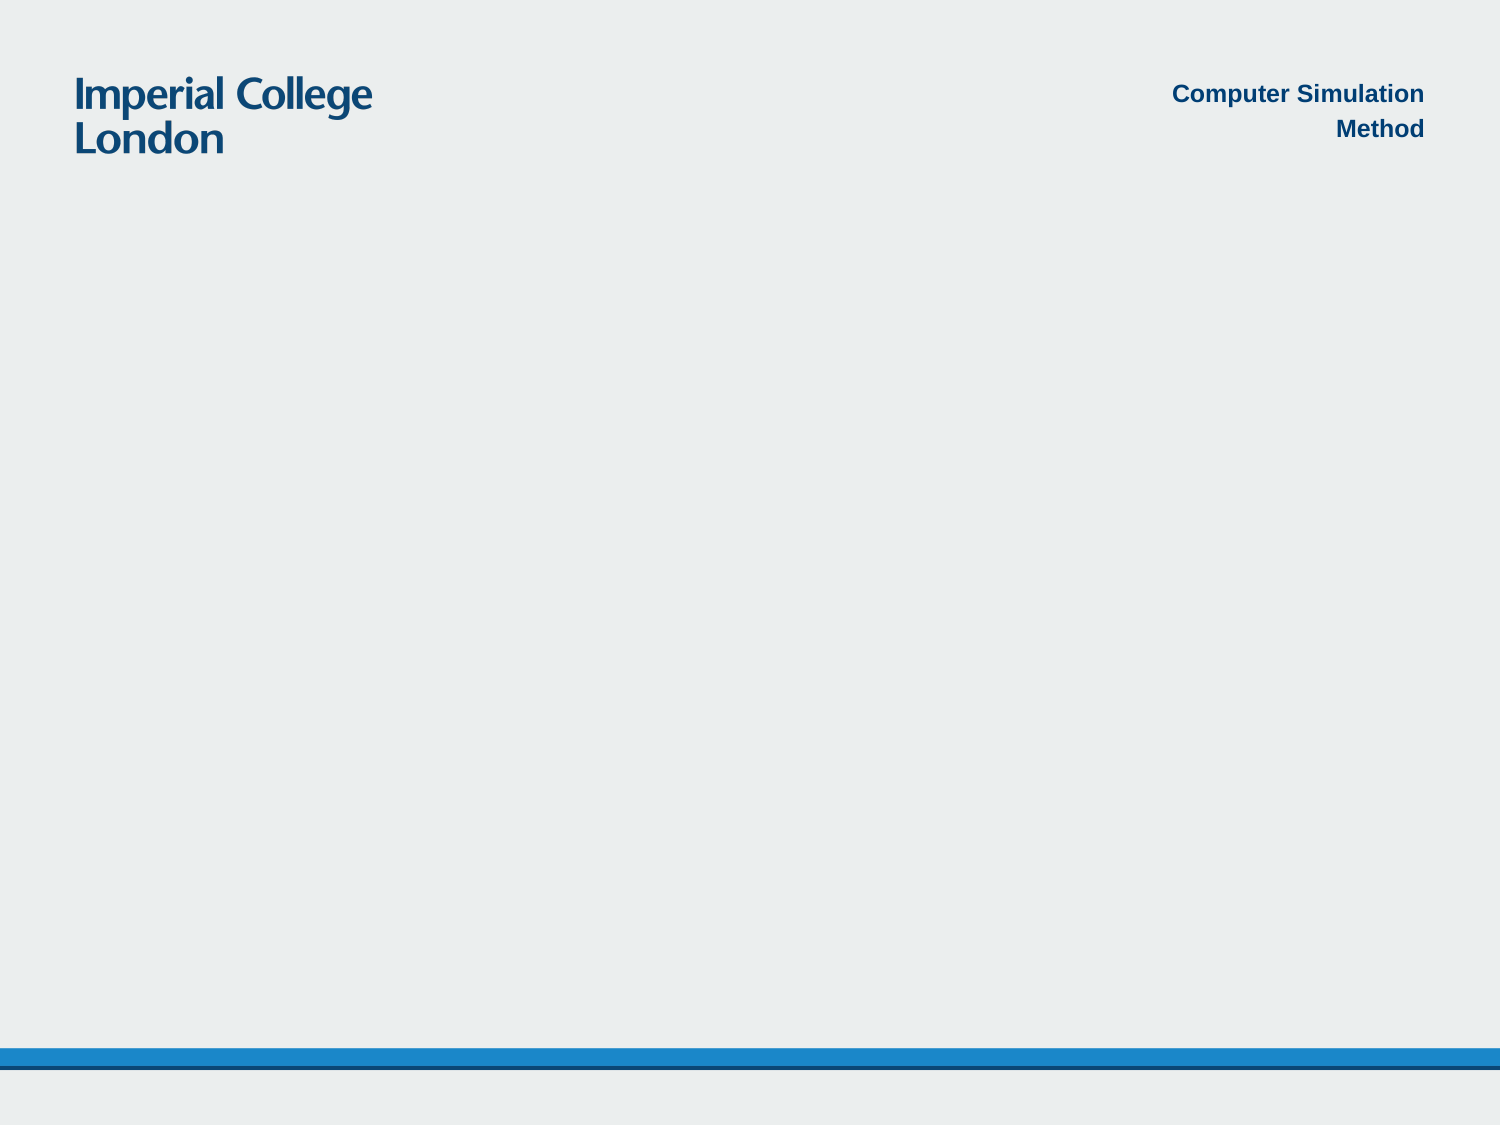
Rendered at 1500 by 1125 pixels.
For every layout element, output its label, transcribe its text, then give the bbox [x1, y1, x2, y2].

picture [0, 0, 1500, 1125]
list Computer Simulation Method [1040, 77, 1425, 129]
